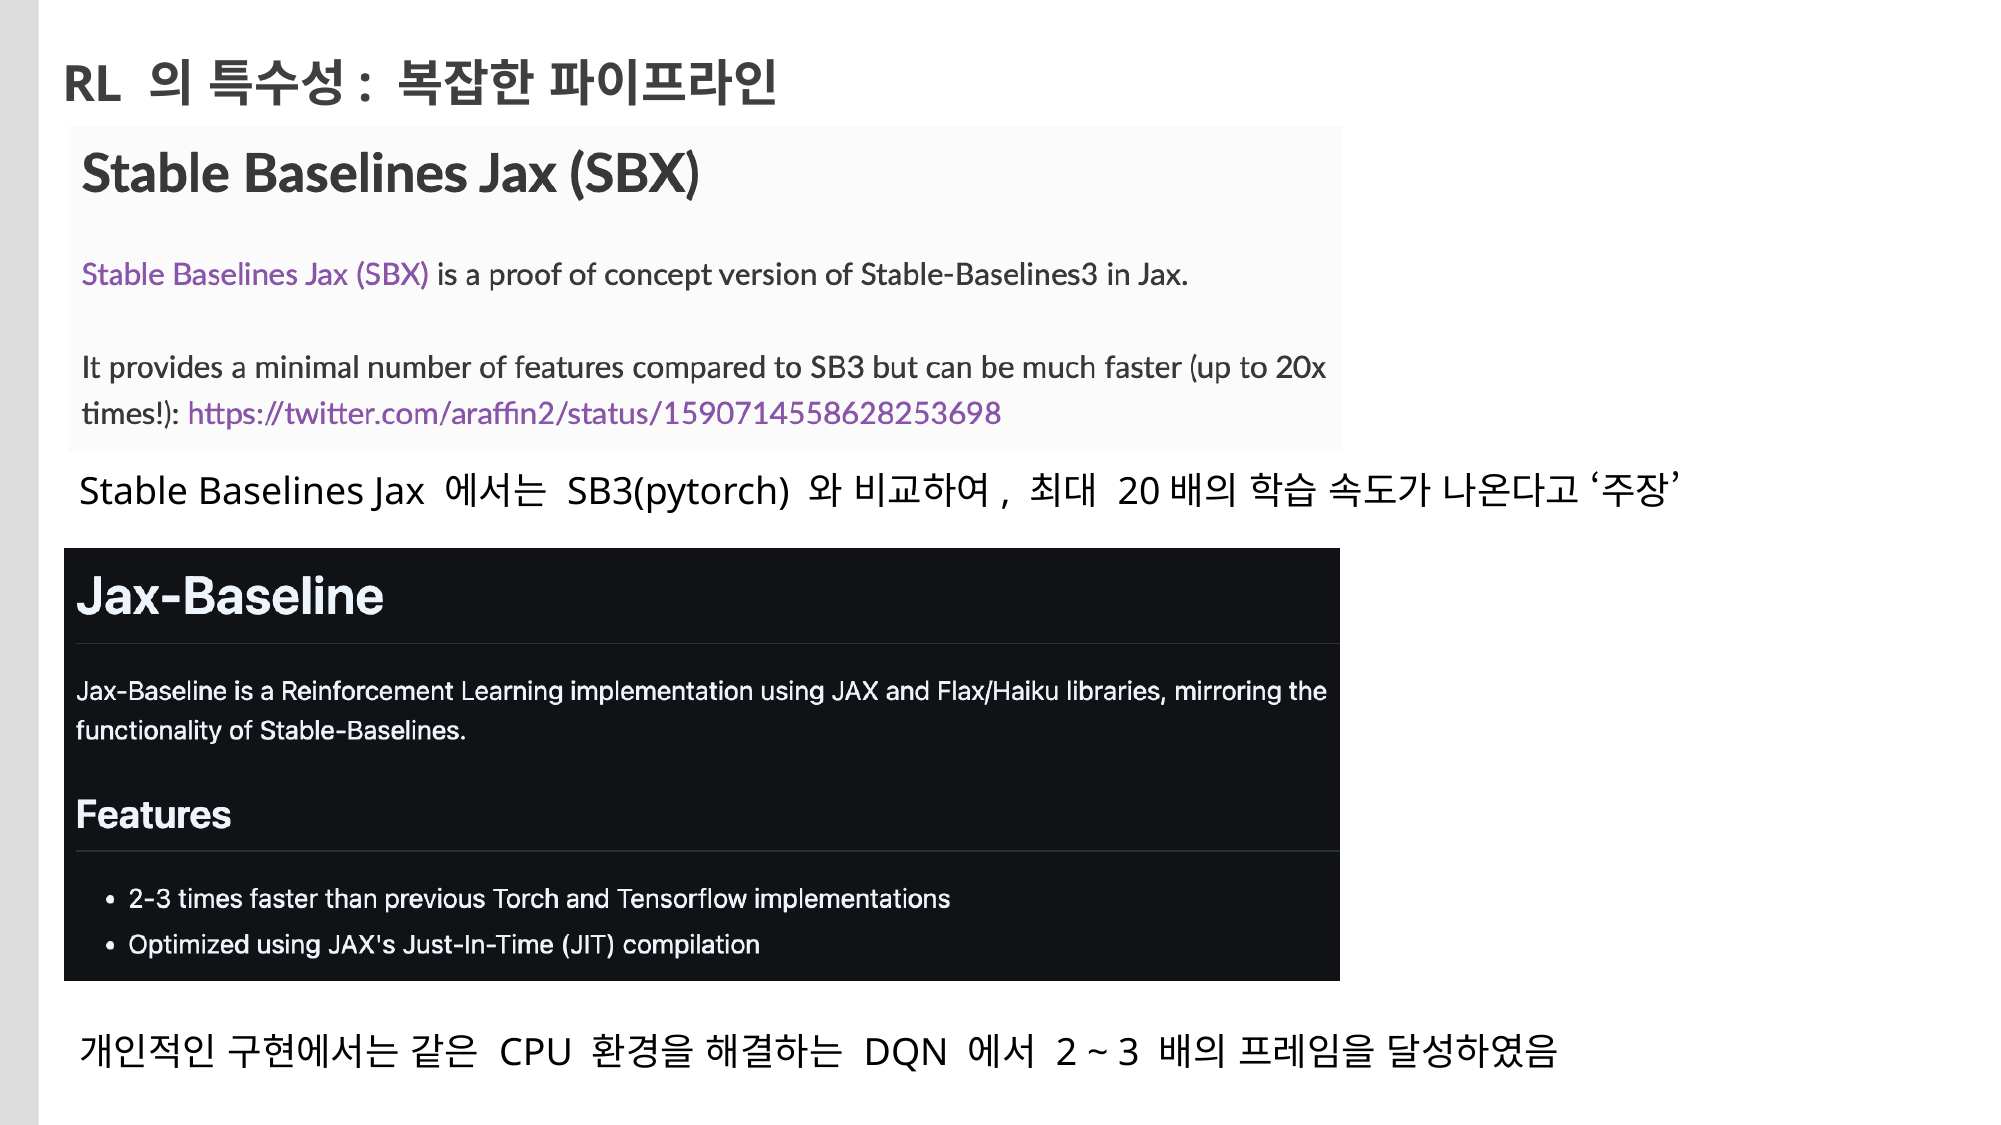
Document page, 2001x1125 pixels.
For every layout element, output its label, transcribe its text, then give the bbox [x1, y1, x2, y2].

title RL 의 특수성: 복잡한 파이프라인 [47, 46, 1871, 125]
text_box 개인적인 구현에서는 같은 CPU 환경을 해결하는 DQN 에서 2 ~ 3 배의 프레임을 달성하였음 [64, 997, 1871, 1080]
picture [63, 548, 1340, 981]
picture [67, 126, 1344, 451]
text_box Stable Baselines Jax 에서는 SB3(pytorch) 와 비교하여, 최대 20배의 학습 속도가 나온다고 ‘주장’ [64, 436, 1871, 520]
